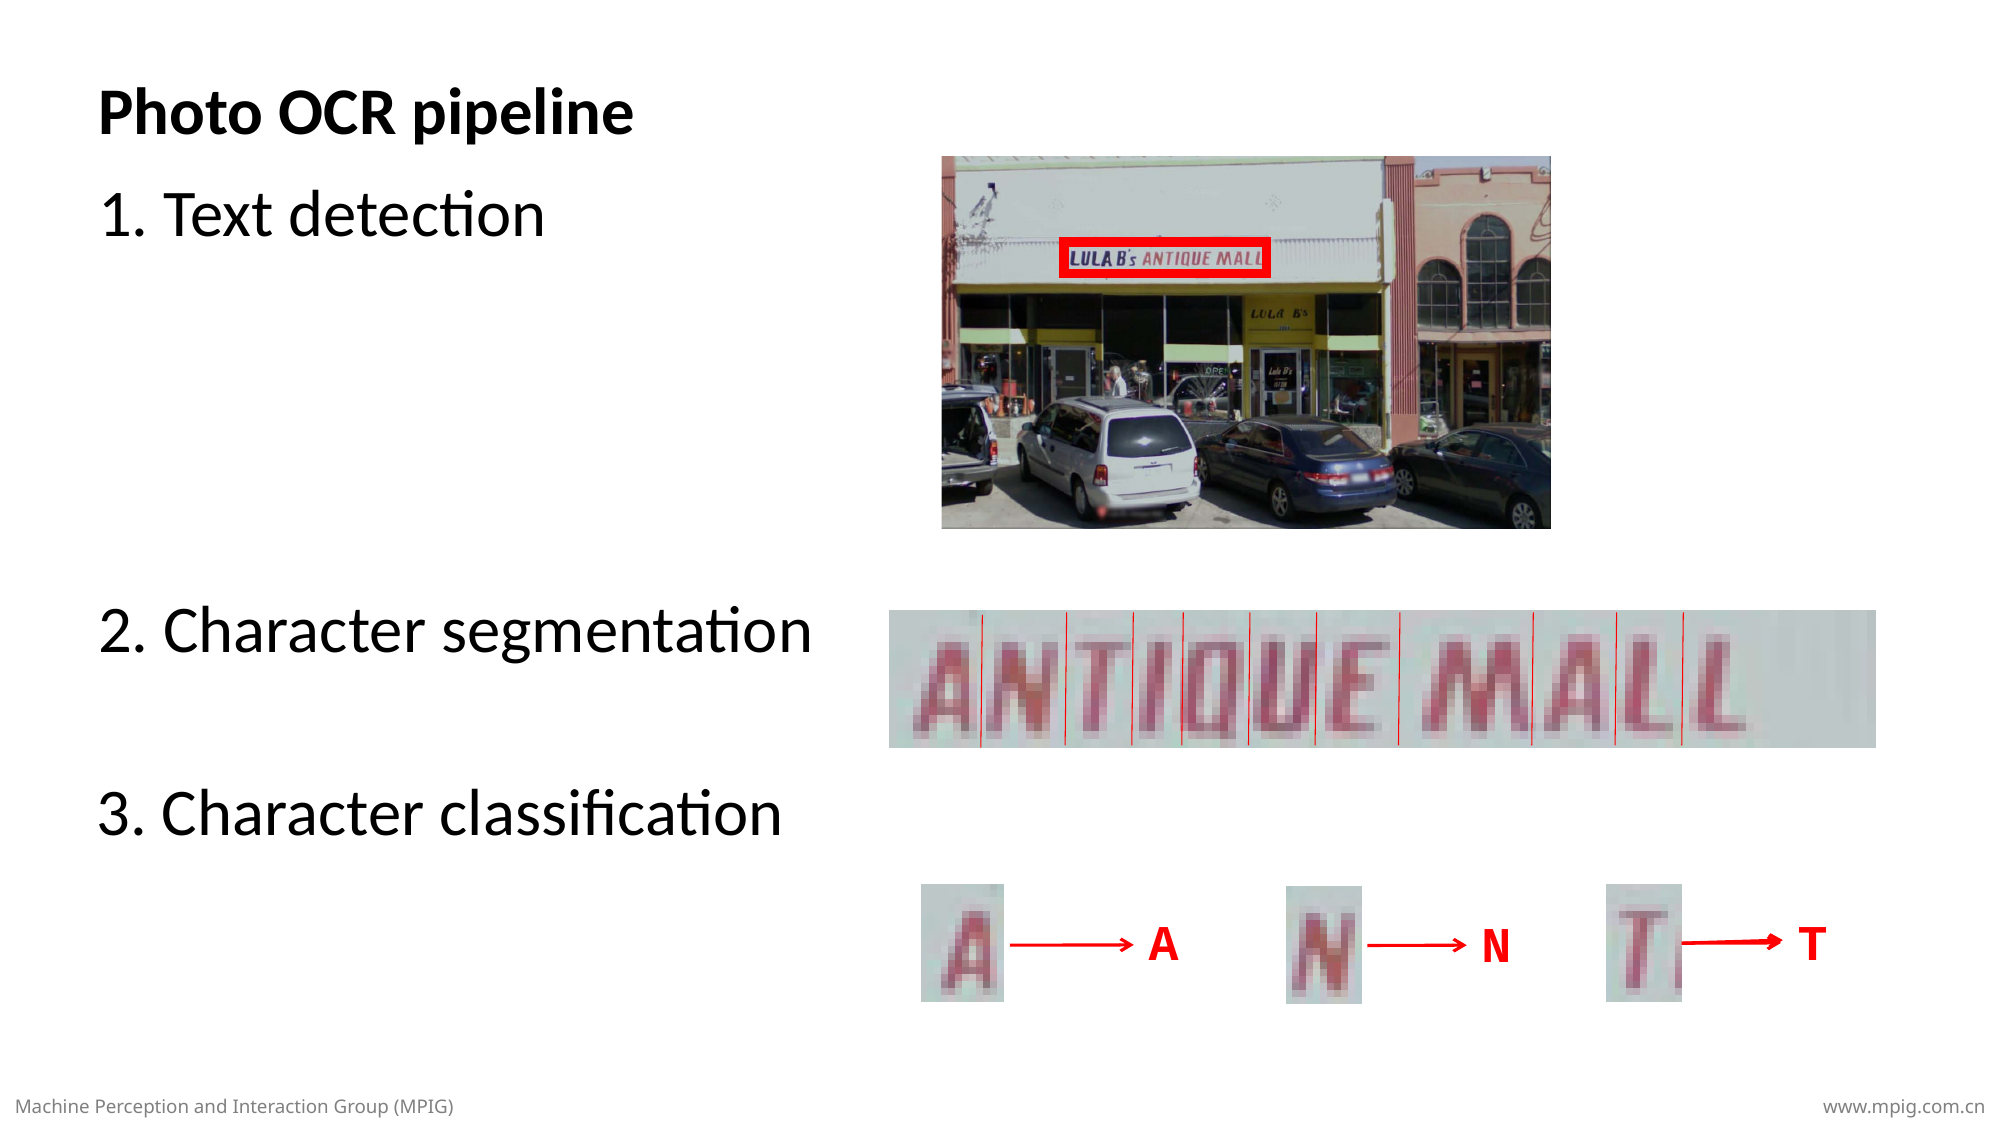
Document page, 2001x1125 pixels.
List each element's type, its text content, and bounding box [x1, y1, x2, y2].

text_box 3. Character classification [81, 761, 991, 857]
picture [921, 884, 1004, 1002]
text_box A [1133, 902, 1190, 978]
picture [889, 610, 1876, 748]
text_box 1. Text detection [83, 162, 941, 258]
text_box Photo OCR pipeline [83, 60, 1900, 156]
picture [941, 156, 1551, 529]
text_box N [1466, 904, 1523, 980]
picture [1606, 884, 1682, 1002]
text_box T [1782, 902, 1839, 978]
picture [1286, 886, 1362, 1004]
text_box 2. Character segmentation [83, 578, 992, 673]
